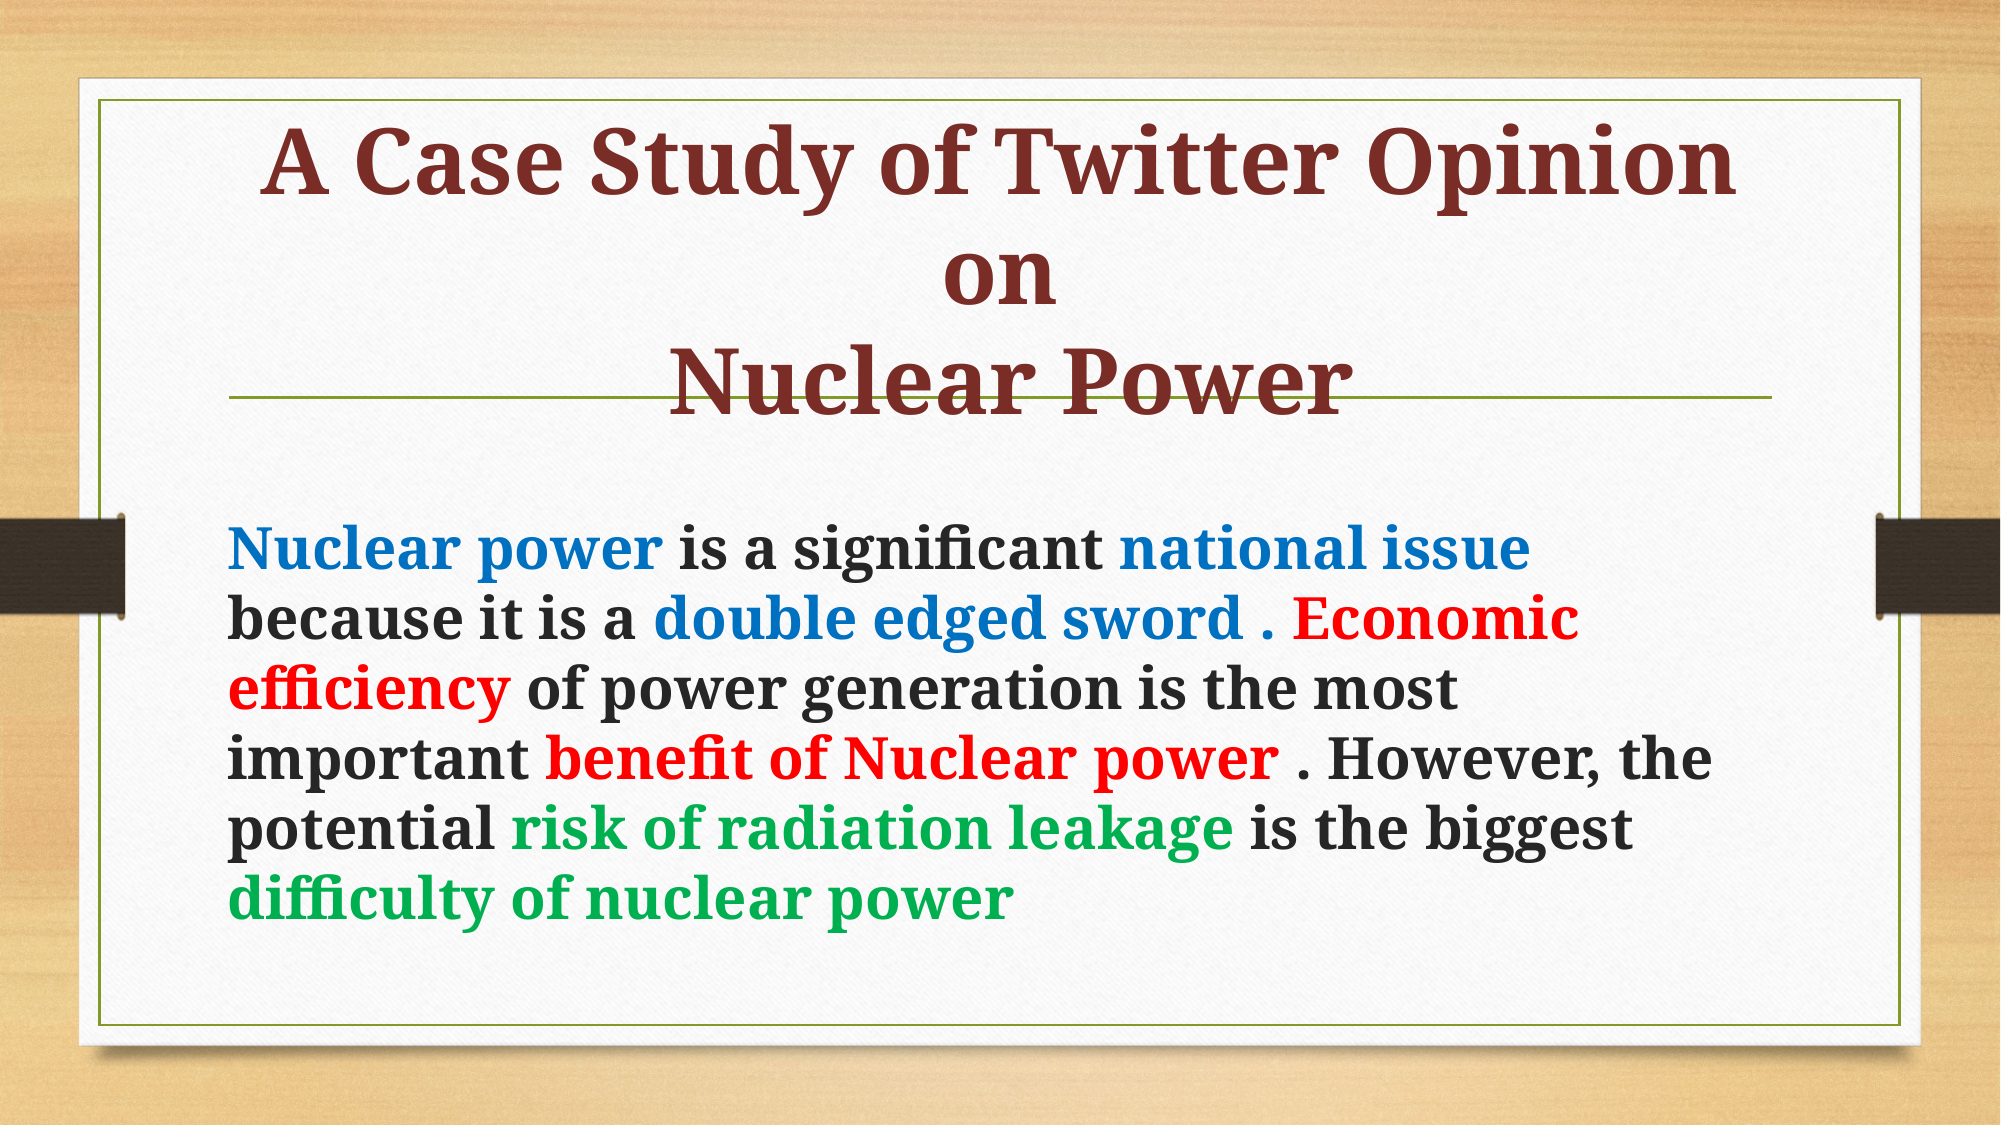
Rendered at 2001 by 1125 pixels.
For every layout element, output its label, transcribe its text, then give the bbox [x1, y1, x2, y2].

list Nuclear power is a significant national issue because it is a double edged sword . Economic efficiency of power generation is the most important benefit of Nuclear power . However, the potential risk of radiation leakage is the biggest difficulty of nuclear power [212, 419, 1788, 964]
title A Case Study of Twitter Opinion on Nuclear Power [212, 161, 1788, 375]
picture [0, 0, 2001, 1125]
